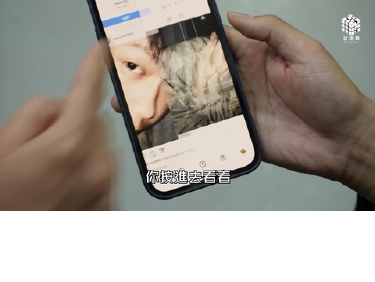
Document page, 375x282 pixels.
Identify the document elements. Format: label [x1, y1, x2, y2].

picture [0, 0, 375, 212]
